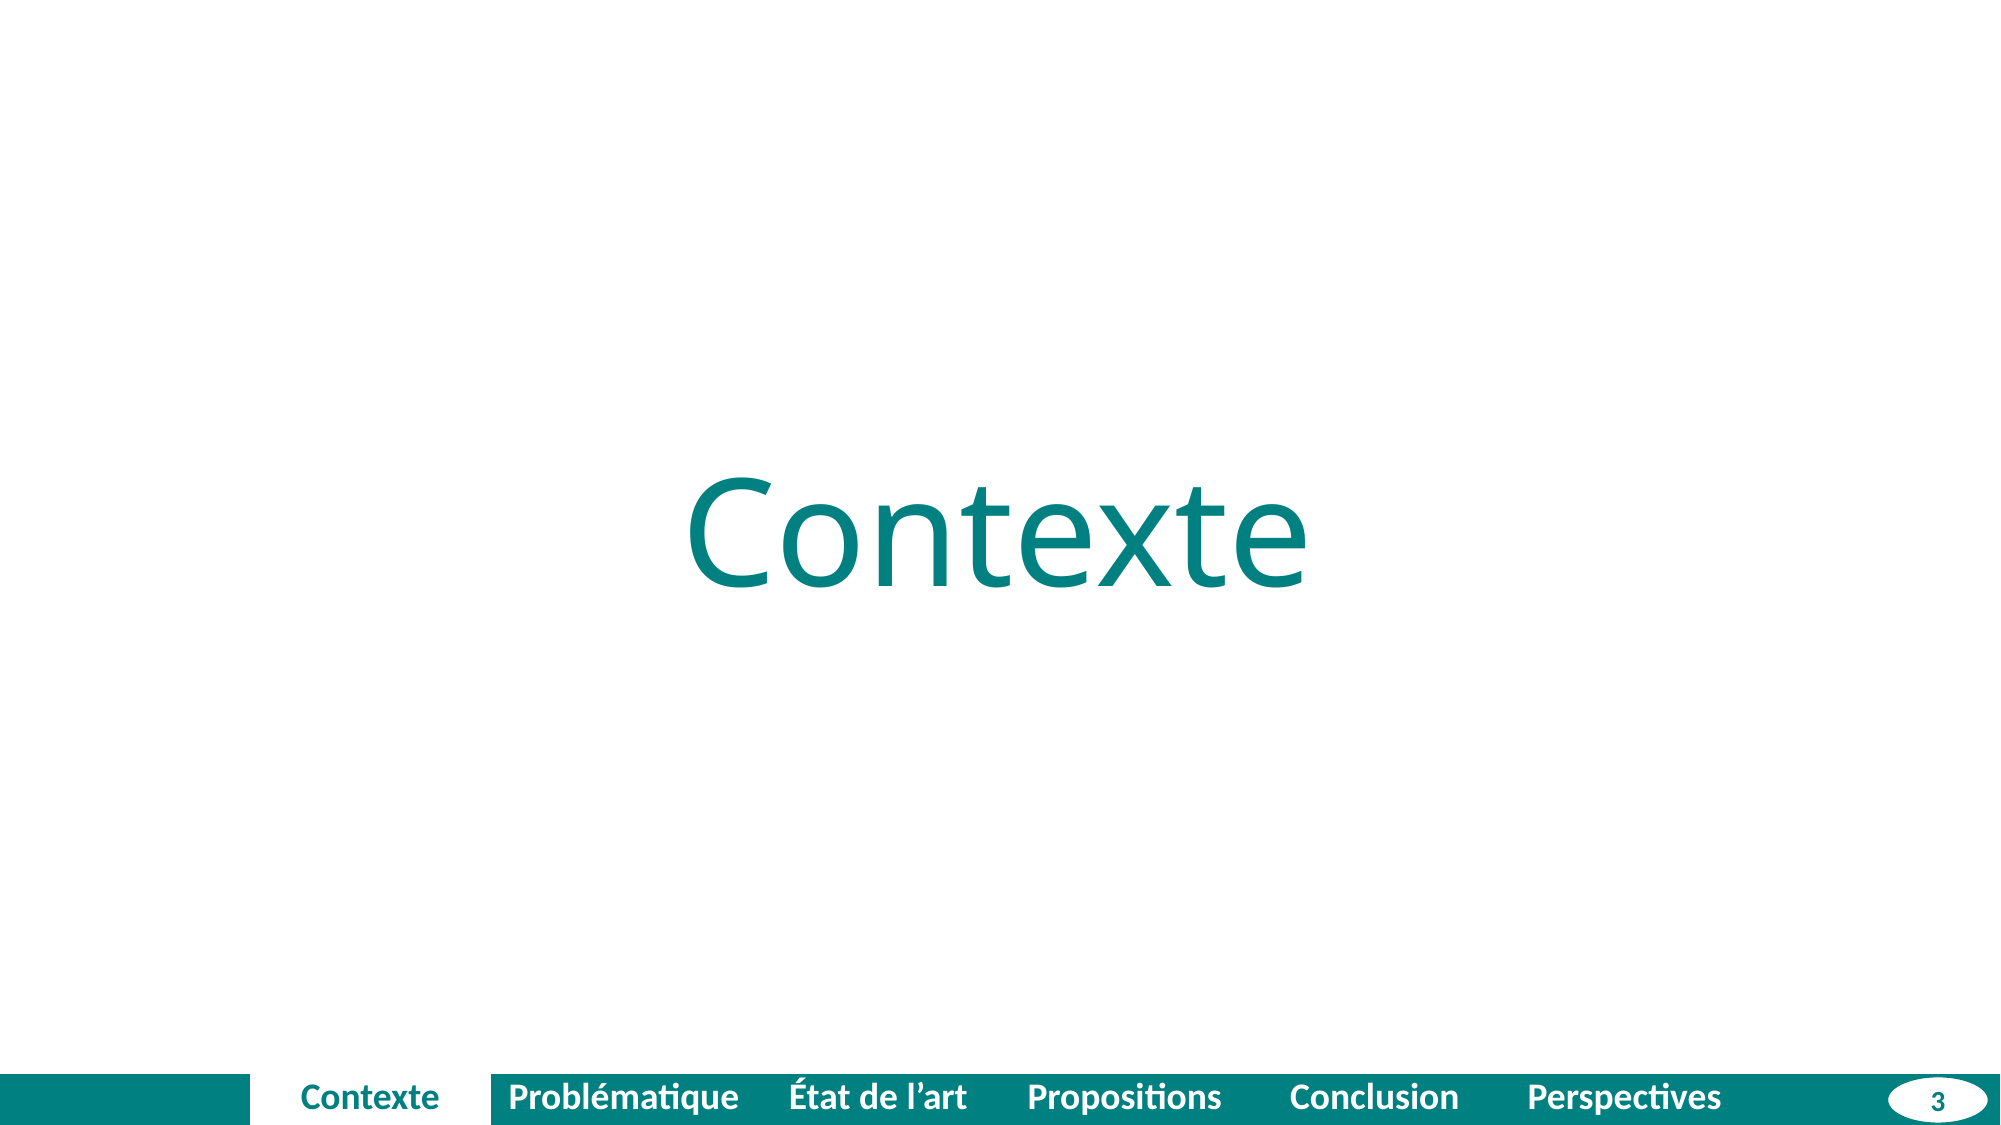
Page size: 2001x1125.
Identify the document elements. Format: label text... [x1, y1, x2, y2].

table_header Contexte [250, 1074, 491, 1125]
table_header Problématique [491, 1074, 757, 1125]
list Contexte [0, 0, 1995, 1063]
table_header [0, 1074, 250, 1125]
text_box 3 [1886, 1075, 1990, 1125]
table_header Conclusion [1250, 1074, 1500, 1125]
table_header Propositions [1000, 1074, 1250, 1125]
table_header [1750, 1074, 2000, 1125]
table_header Perspectives [1500, 1074, 1750, 1125]
table_header État de l’art [757, 1074, 1000, 1125]
